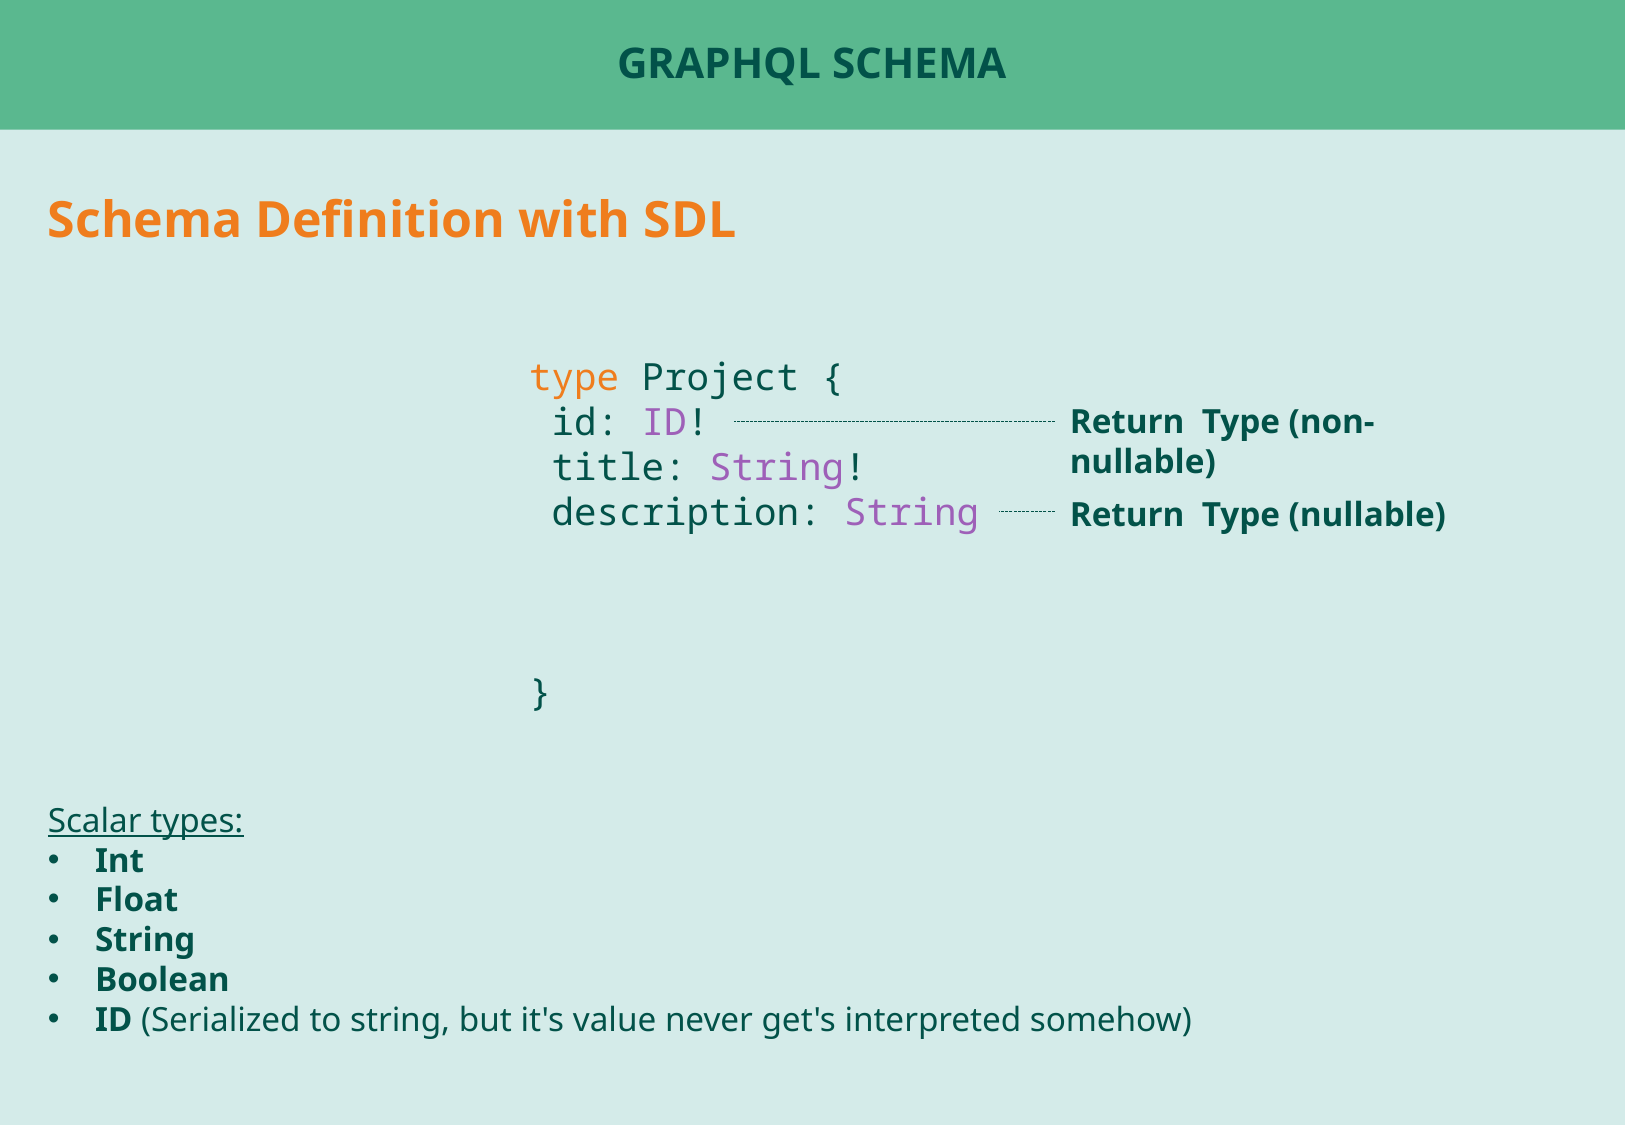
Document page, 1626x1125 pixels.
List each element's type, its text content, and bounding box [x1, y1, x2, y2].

text_box Return Type (nullable) [1054, 485, 1535, 541]
text_box Schema Definition with SDL [33, 168, 1592, 255]
text_box Return Type (non-nullable) [1054, 393, 1535, 485]
text_box Scalar types: Int Float String Boolean ID (Serialized to string, but it's value never get's interpreted somehow) [33, 791, 1535, 1046]
text_box type Project { id: ID! title: String! description: String } [514, 345, 1186, 791]
title GraphQL Schema [0, 0, 1625, 130]
